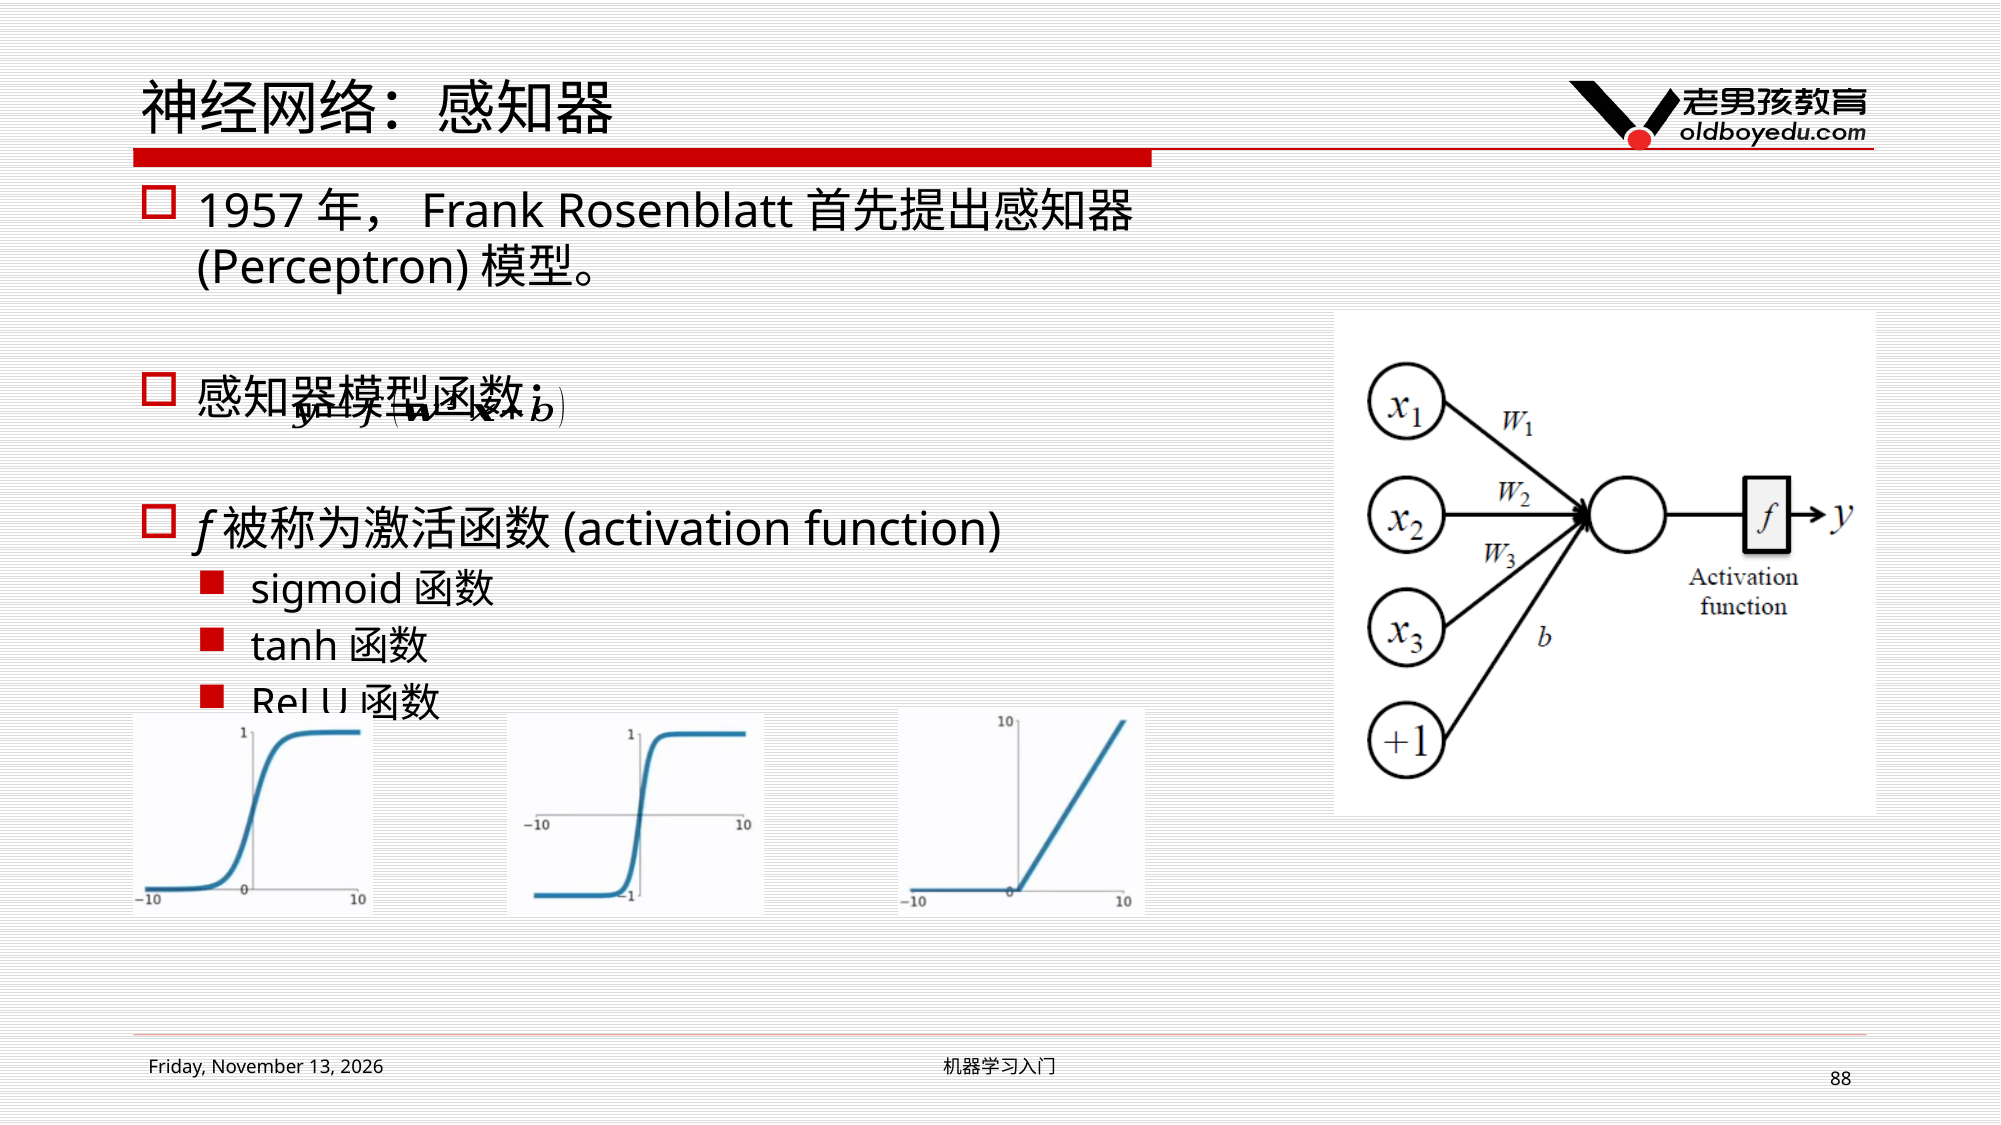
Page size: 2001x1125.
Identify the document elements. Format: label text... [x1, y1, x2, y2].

picture [507, 713, 764, 915]
list 1957年，Frank Rosenblatt首先提出感知器(Perceptron)模型。 感知器模型函数： f被称为激活函数(activation function) sigmoid函数 tanh函数 ReLU函数 [123, 172, 1317, 988]
slide_number 88 [1433, 1058, 1867, 1103]
footer 机器学习入门 [683, 1046, 1317, 1103]
title 神经网络：感知器 [125, 50, 1876, 149]
picture [898, 707, 1145, 915]
picture [1334, 310, 1876, 815]
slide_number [133, 1046, 567, 1103]
picture [133, 713, 373, 915]
